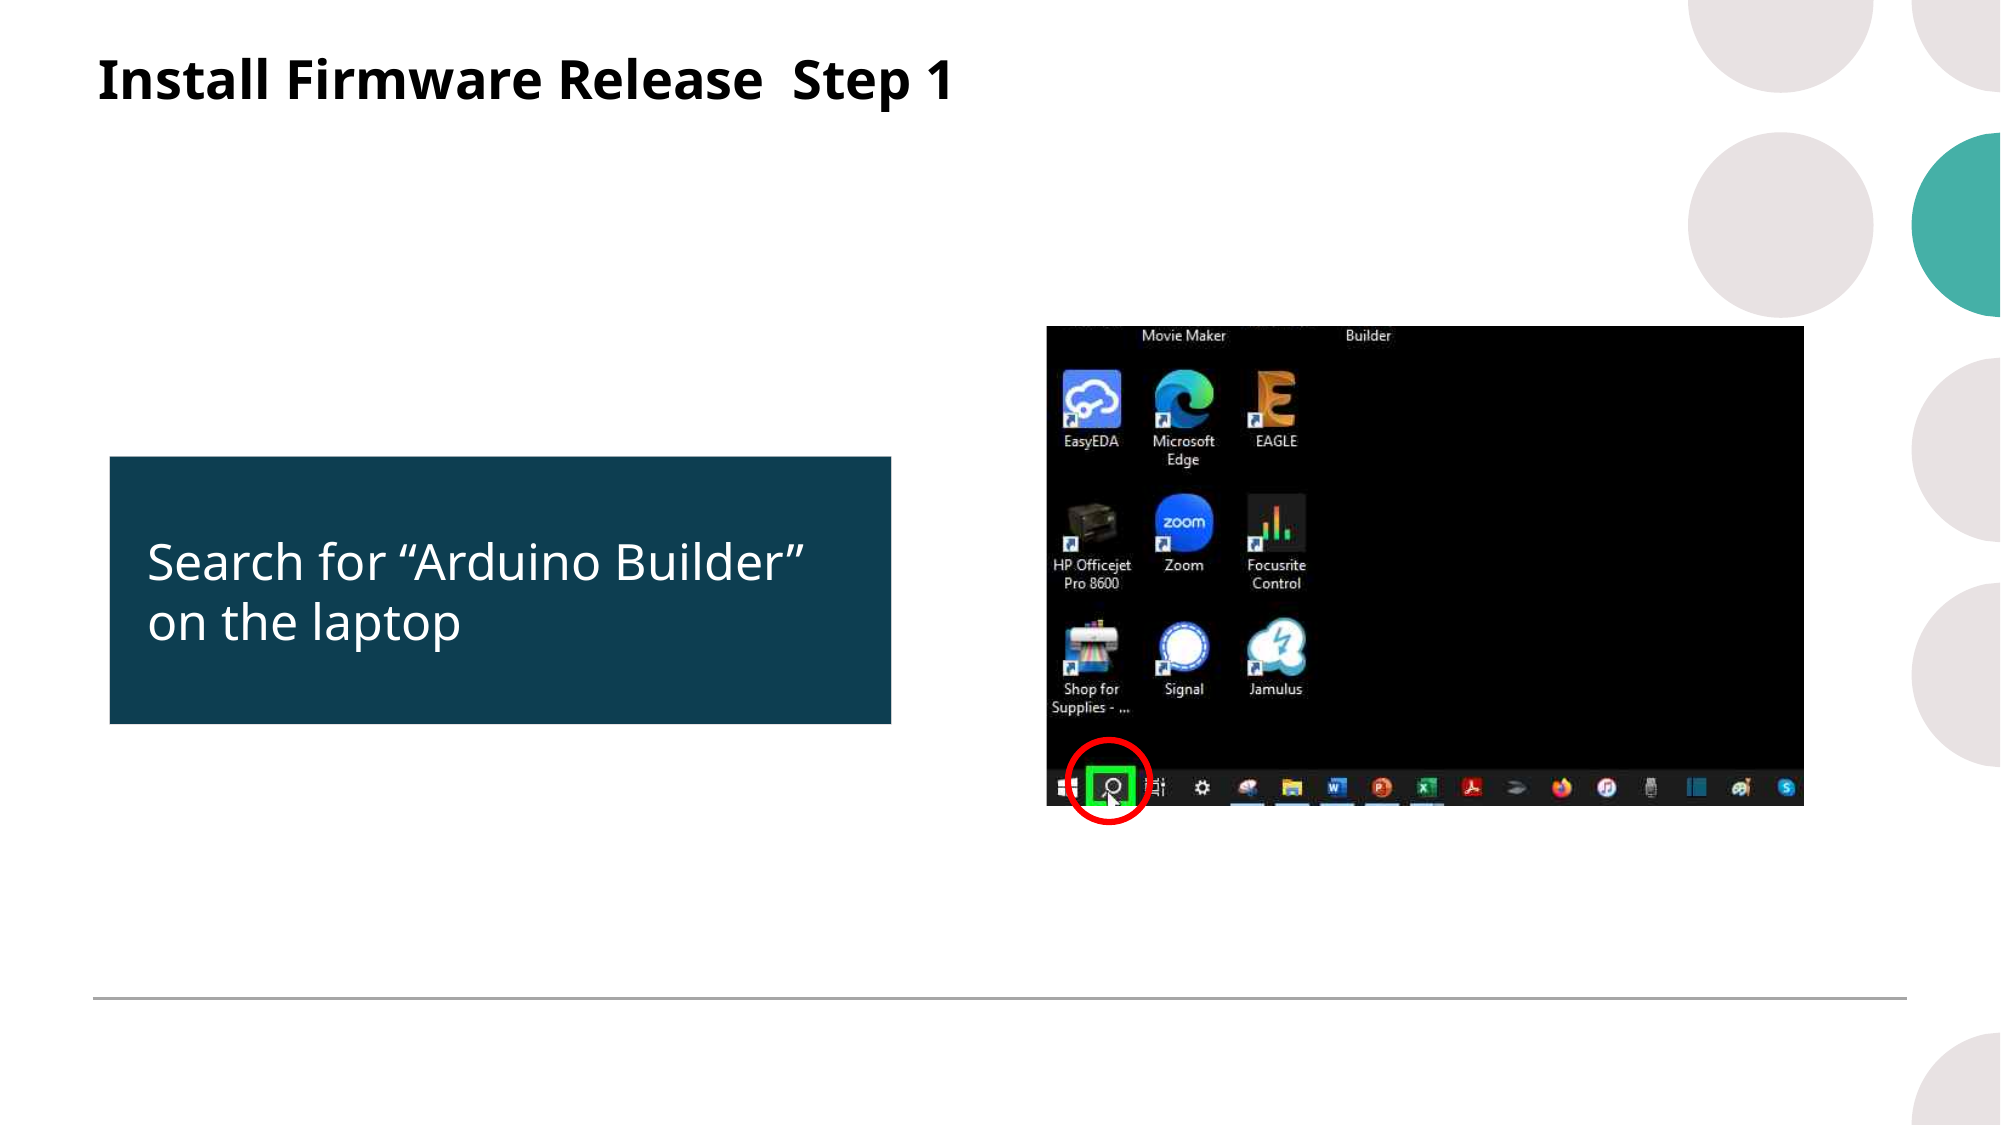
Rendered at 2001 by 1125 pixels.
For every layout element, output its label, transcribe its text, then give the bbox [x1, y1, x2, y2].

picture [1046, 326, 1804, 806]
text_box [1075, 806, 1143, 824]
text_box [109, 456, 892, 724]
title Install Firmware Release Step 1 [83, 37, 1047, 159]
